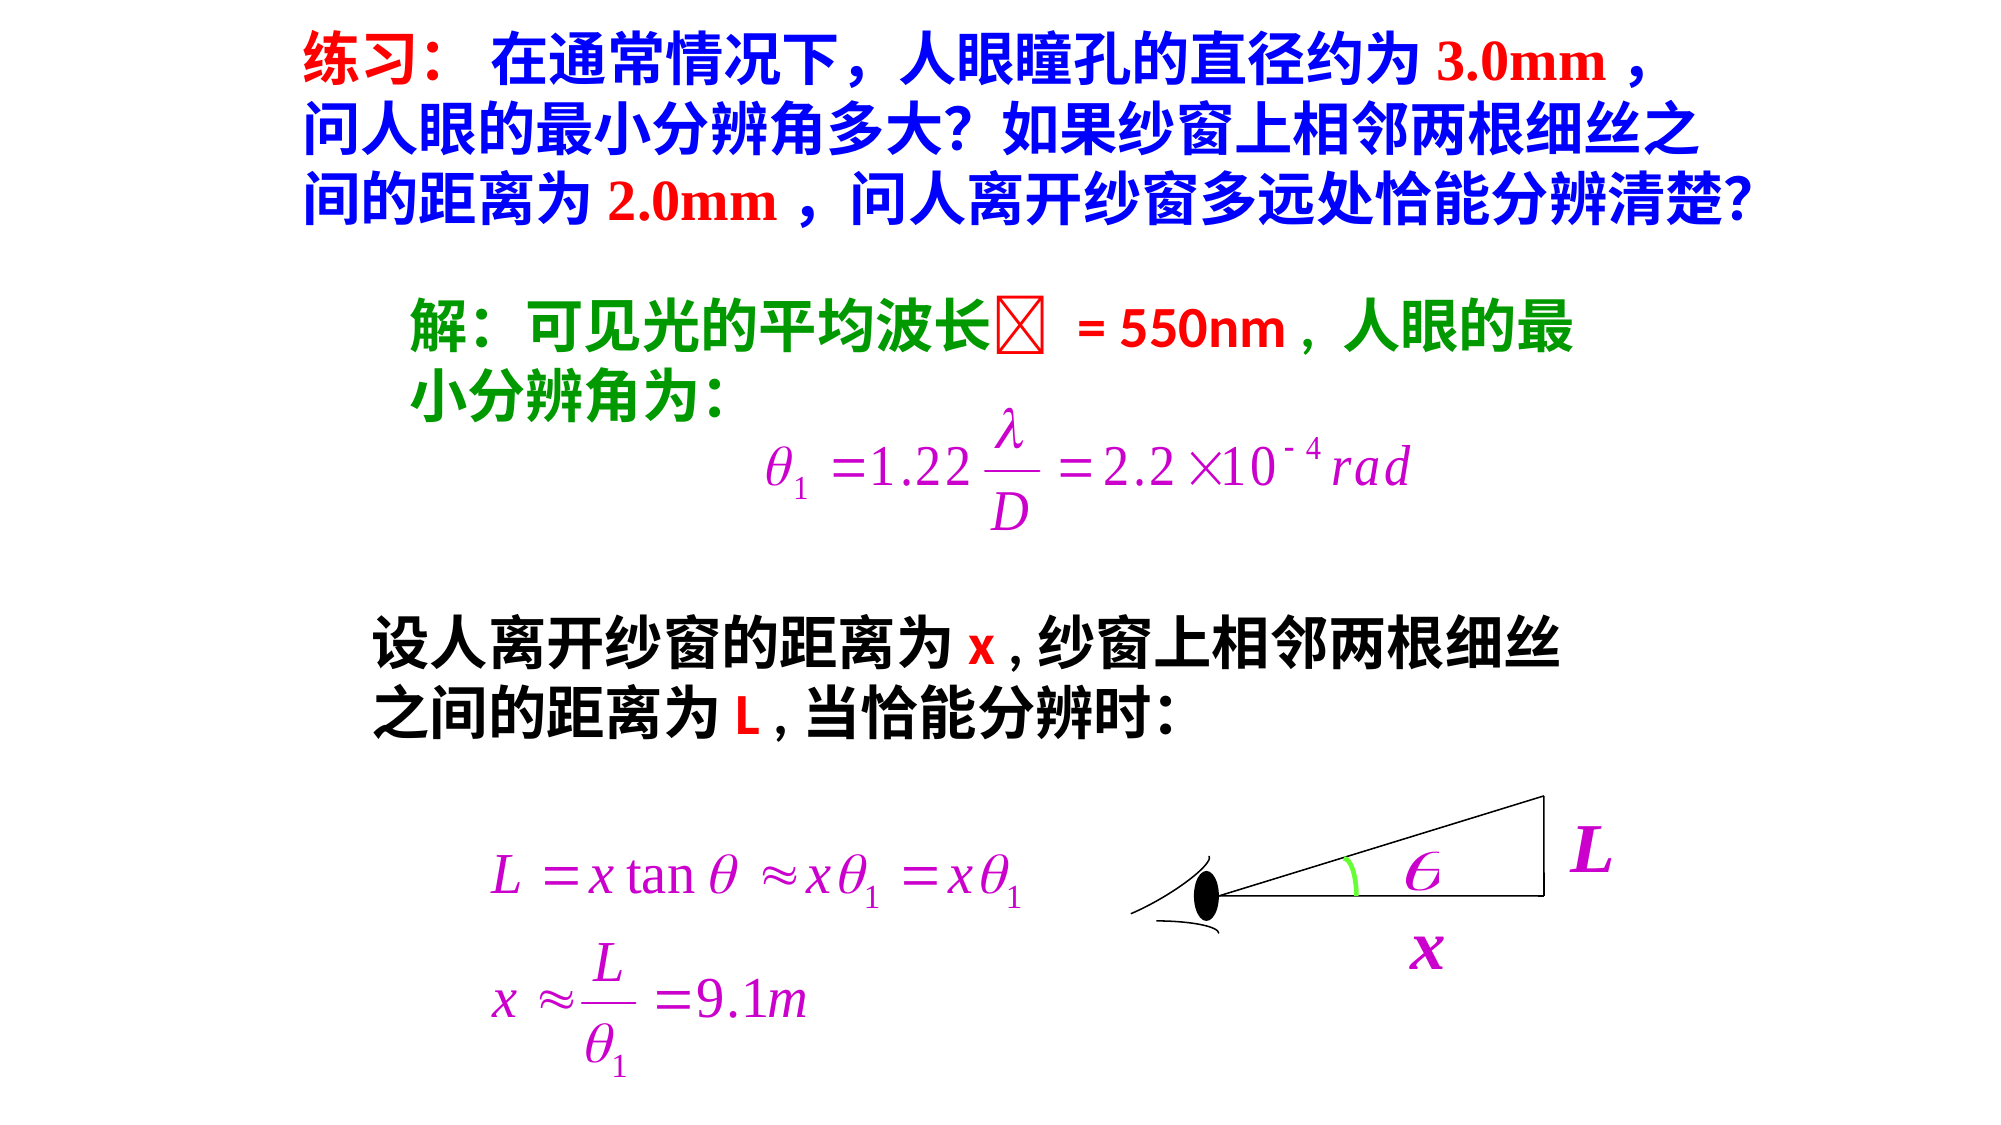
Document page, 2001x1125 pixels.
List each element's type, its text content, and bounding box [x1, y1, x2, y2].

text_box [1343, 858, 1357, 896]
text_box [1156, 920, 1219, 934]
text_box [758, 393, 1427, 540]
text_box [1392, 838, 1439, 902]
text_box [1130, 855, 1210, 914]
text_box [1193, 870, 1219, 921]
text_box 解：可见光的平均波长 = 550nm , 人眼的最小分辨角为： [394, 282, 1633, 437]
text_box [480, 837, 1029, 1085]
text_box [1393, 922, 1455, 984]
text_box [1556, 808, 1623, 880]
text_box 设人离开纱窗的距离为x ,纱窗上相邻两根细丝之间的距离为L ,当恰能分辨时： [357, 598, 1633, 754]
text_box 练习： 在通常情况下，人眼瞳孔的直径约为3.0mm，问人眼的最小分辨角多大？如果纱窗上相邻两根细丝之间的距离为2.0mm，问人离开纱窗多远处恰能分辨清楚？ [287, 14, 1750, 240]
